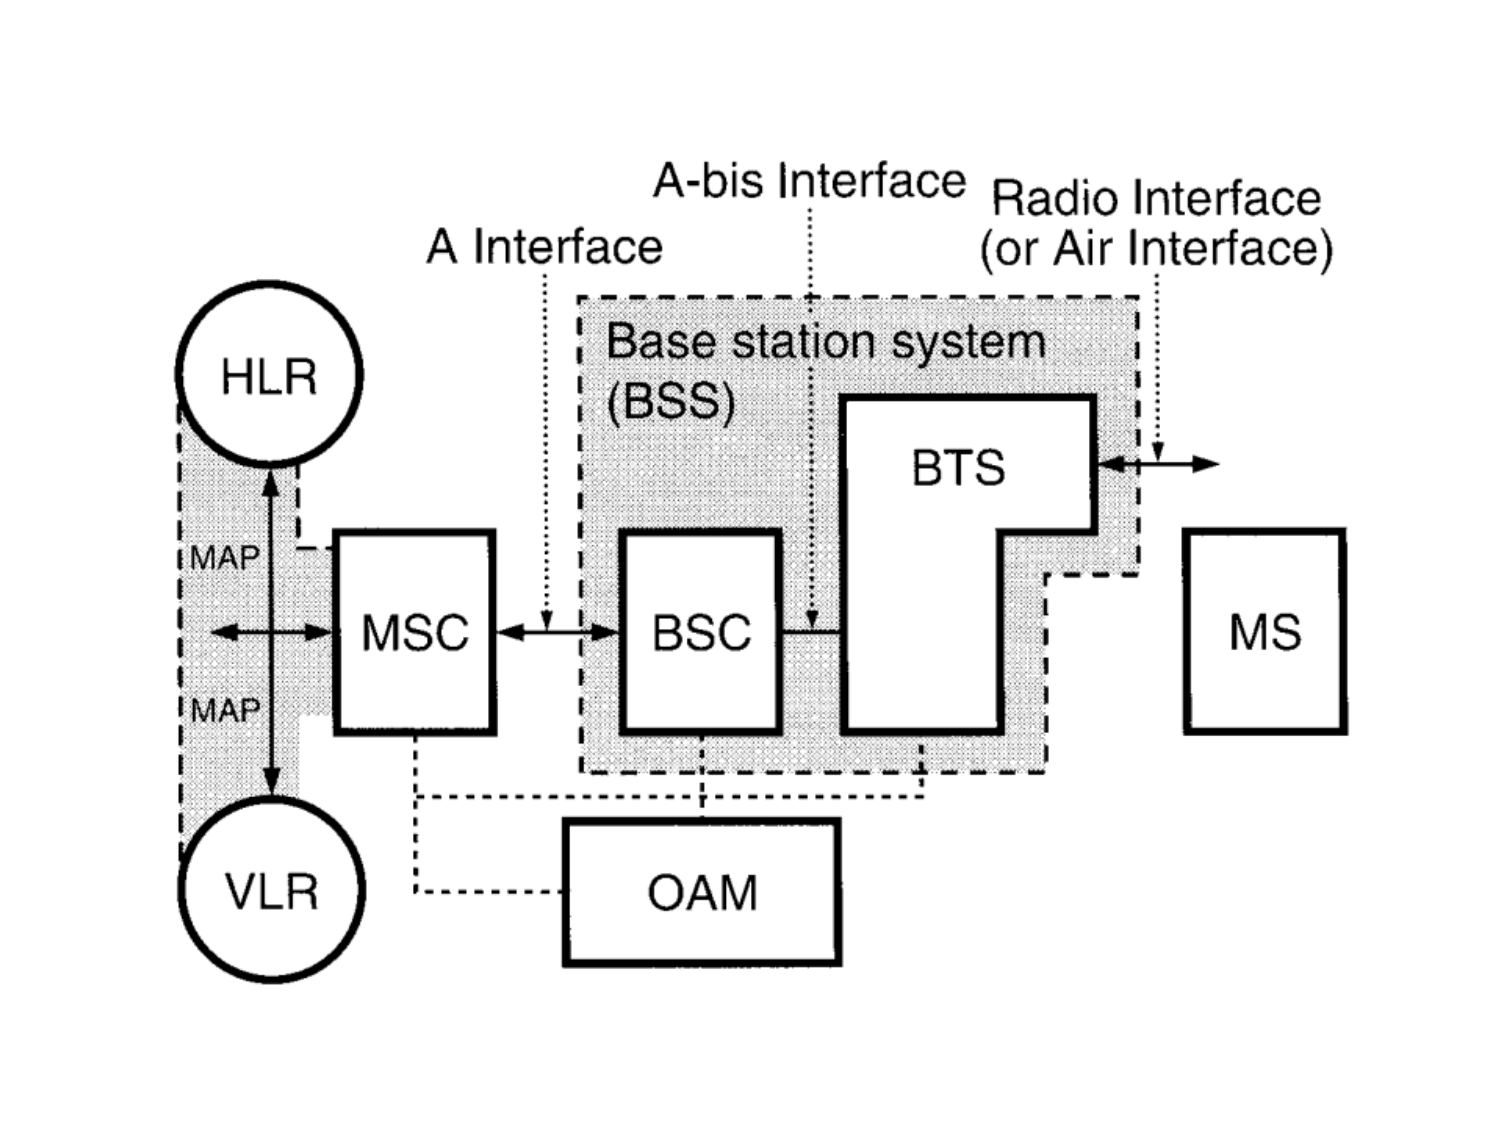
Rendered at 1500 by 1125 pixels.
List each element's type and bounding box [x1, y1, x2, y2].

picture [146, 119, 1354, 1006]
